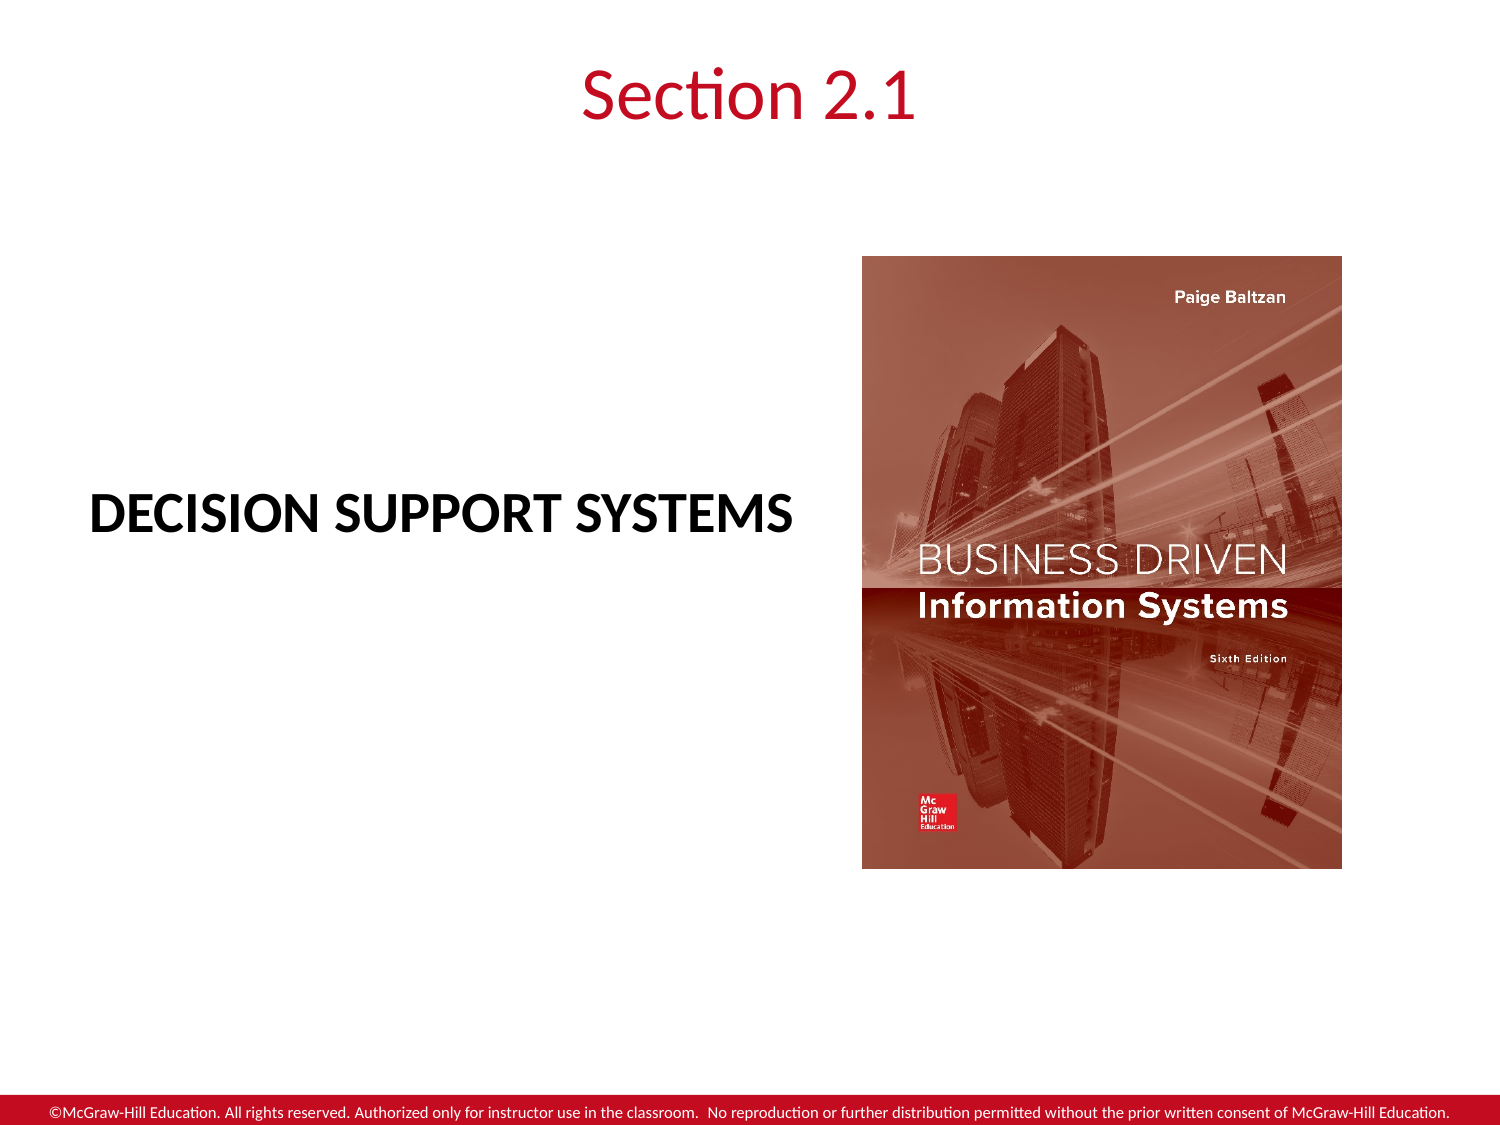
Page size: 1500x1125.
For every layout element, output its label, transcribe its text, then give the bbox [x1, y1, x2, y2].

list DECISION SUPPORT SYSTEMS [75, 474, 1425, 950]
picture [862, 255, 1342, 869]
title Section 2.1 [0, 37, 1500, 138]
